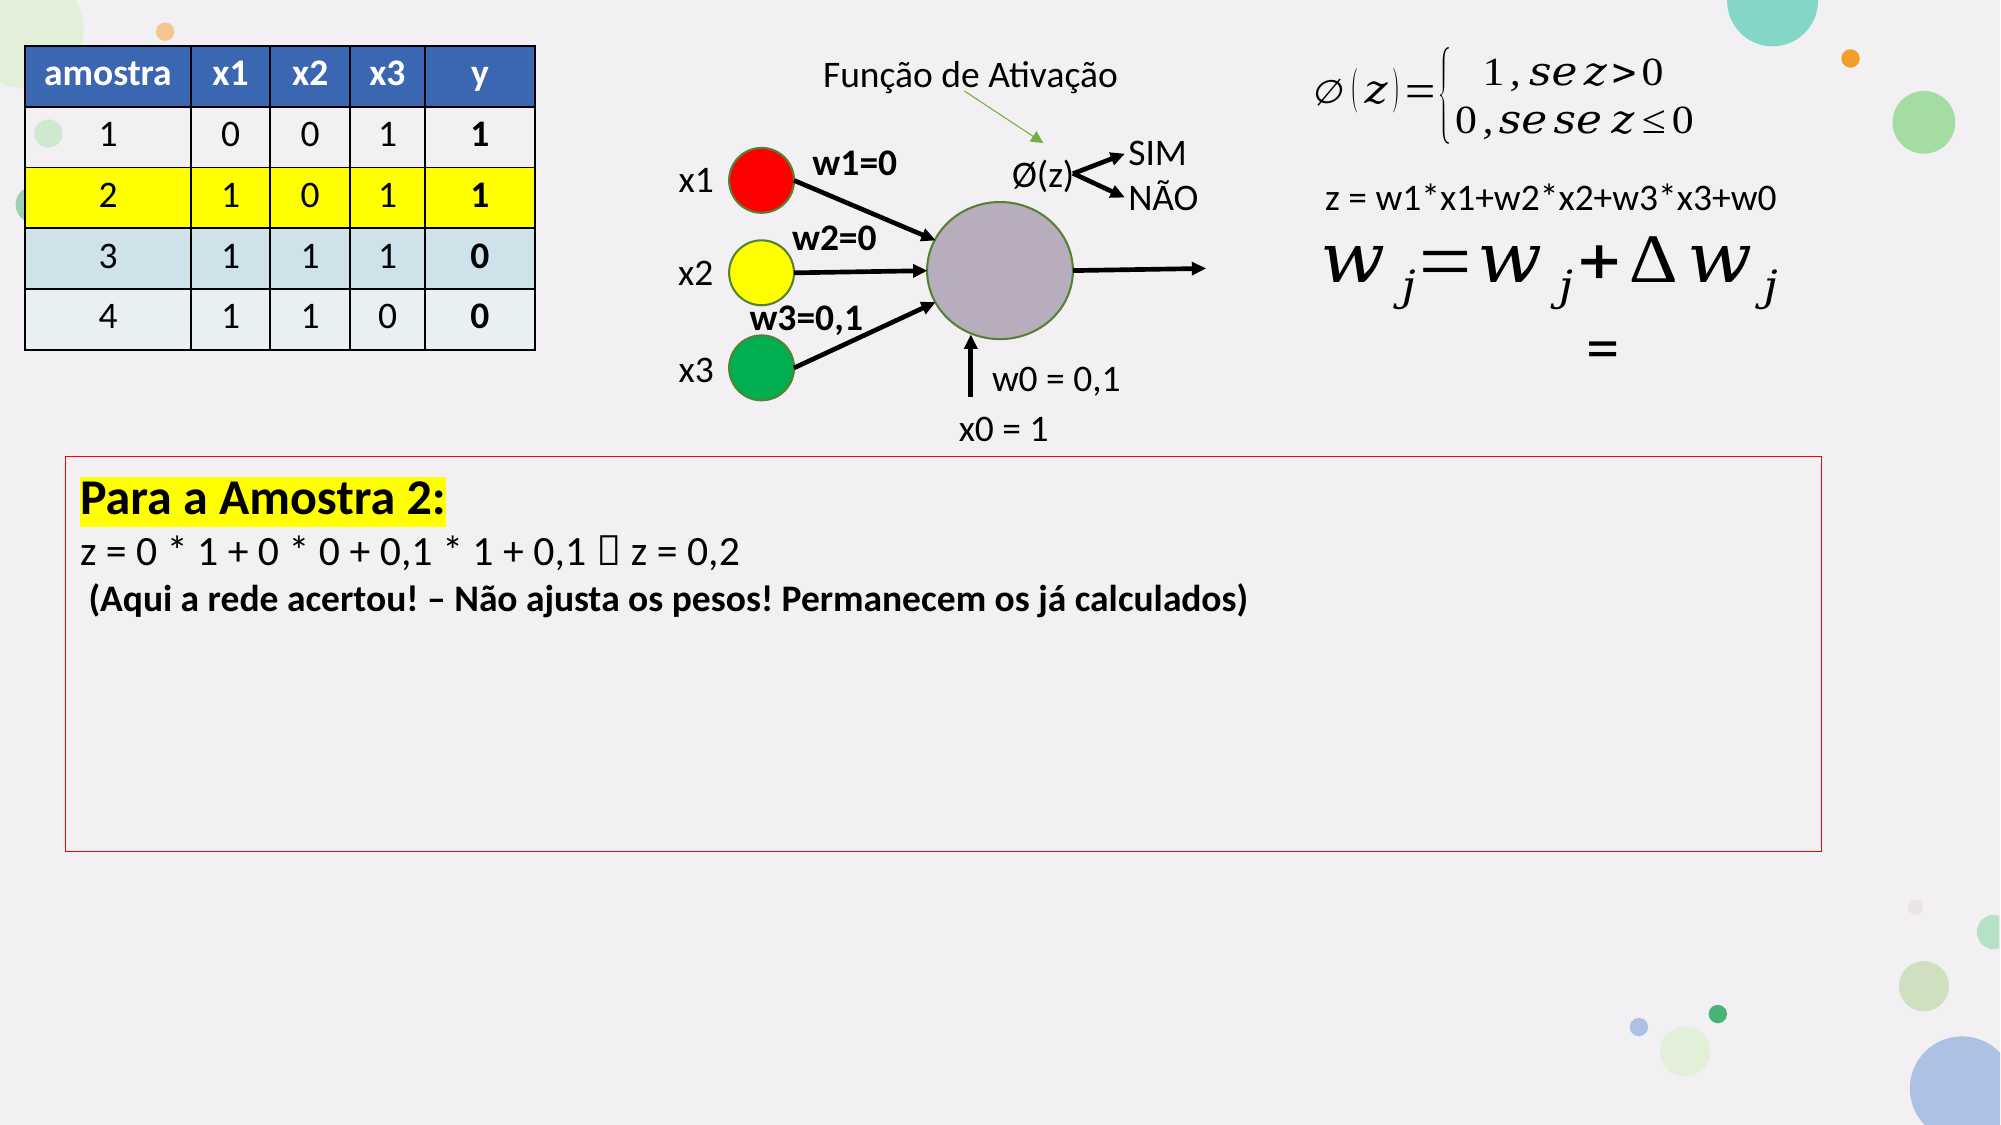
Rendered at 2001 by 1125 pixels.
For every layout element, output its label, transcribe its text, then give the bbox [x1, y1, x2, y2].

table_cell 1 [426, 108, 534, 167]
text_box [1072, 173, 1125, 198]
table_cell 1 [351, 168, 424, 227]
table_cell 1 [351, 108, 424, 167]
text_box [729, 146, 795, 214]
text_box w3=0,1 [734, 285, 878, 346]
table_cell 0 [426, 290, 534, 349]
text_box w1=0 [797, 130, 913, 180]
table_cell 1 [26, 108, 190, 167]
text_box x2 [663, 240, 730, 300]
text_box [730, 239, 795, 292]
table_cell 1 [351, 229, 424, 288]
table_cell 1 [192, 168, 269, 227]
text_box Ø(z) [997, 143, 1090, 203]
table_cell 0 [192, 108, 269, 167]
table_cell 1 [192, 290, 269, 349]
text_box x0 = 1 [943, 396, 1064, 456]
table_header x1 [192, 47, 269, 106]
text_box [1072, 153, 1125, 173]
table_cell 1 [192, 229, 269, 288]
table_cell 1 [426, 168, 534, 227]
table_cell 1 [271, 290, 349, 349]
table_cell 1 [271, 229, 349, 288]
text_box x3 [663, 337, 729, 398]
table_cell 0 [271, 168, 349, 227]
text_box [964, 90, 1044, 144]
text_box Função de Ativação [808, 42, 1134, 103]
text_box SIM NÃO [1113, 120, 1214, 225]
text_box [926, 201, 1074, 341]
table_cell 2 [26, 168, 190, 227]
table_cell 0 [426, 229, 534, 288]
table_header amostra [26, 47, 190, 106]
text_box x1 [663, 147, 729, 208]
text_box z = w1*x1+w2*x2+w3*x3+w0 [1310, 165, 1792, 226]
table_cell 0 [271, 108, 349, 167]
text_box w2=0 [777, 205, 892, 266]
table_cell 4 [26, 290, 190, 349]
table_cell 3 [26, 229, 190, 288]
text_box [729, 346, 795, 402]
table_header x2 [271, 47, 349, 106]
text_box w0 = 0,1 [977, 346, 1136, 407]
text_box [794, 180, 936, 241]
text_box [794, 302, 936, 368]
table_header y [426, 47, 534, 106]
table_cell 0 [351, 290, 424, 349]
table_header x3 [351, 47, 424, 106]
